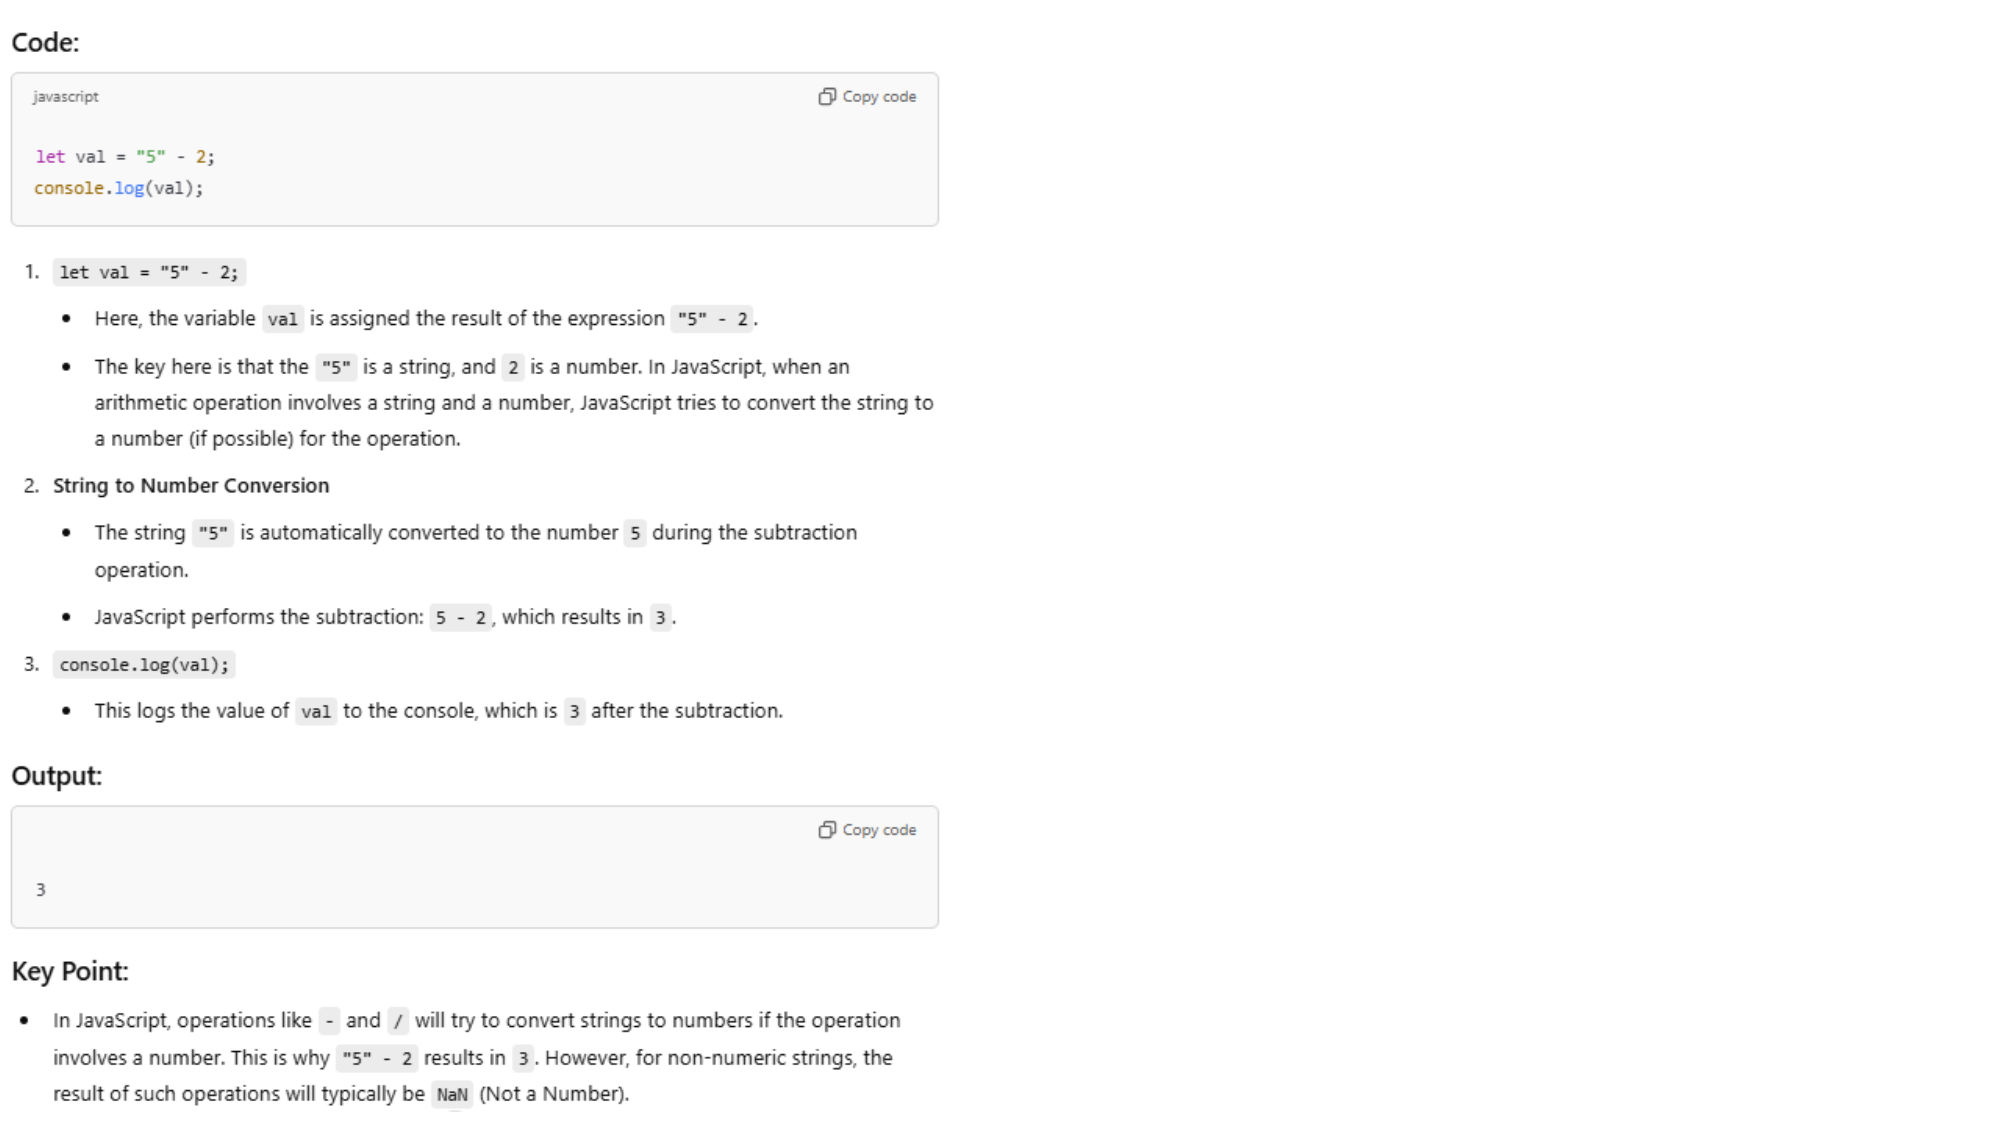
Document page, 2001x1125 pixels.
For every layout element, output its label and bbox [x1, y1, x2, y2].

picture [0, 16, 966, 1112]
